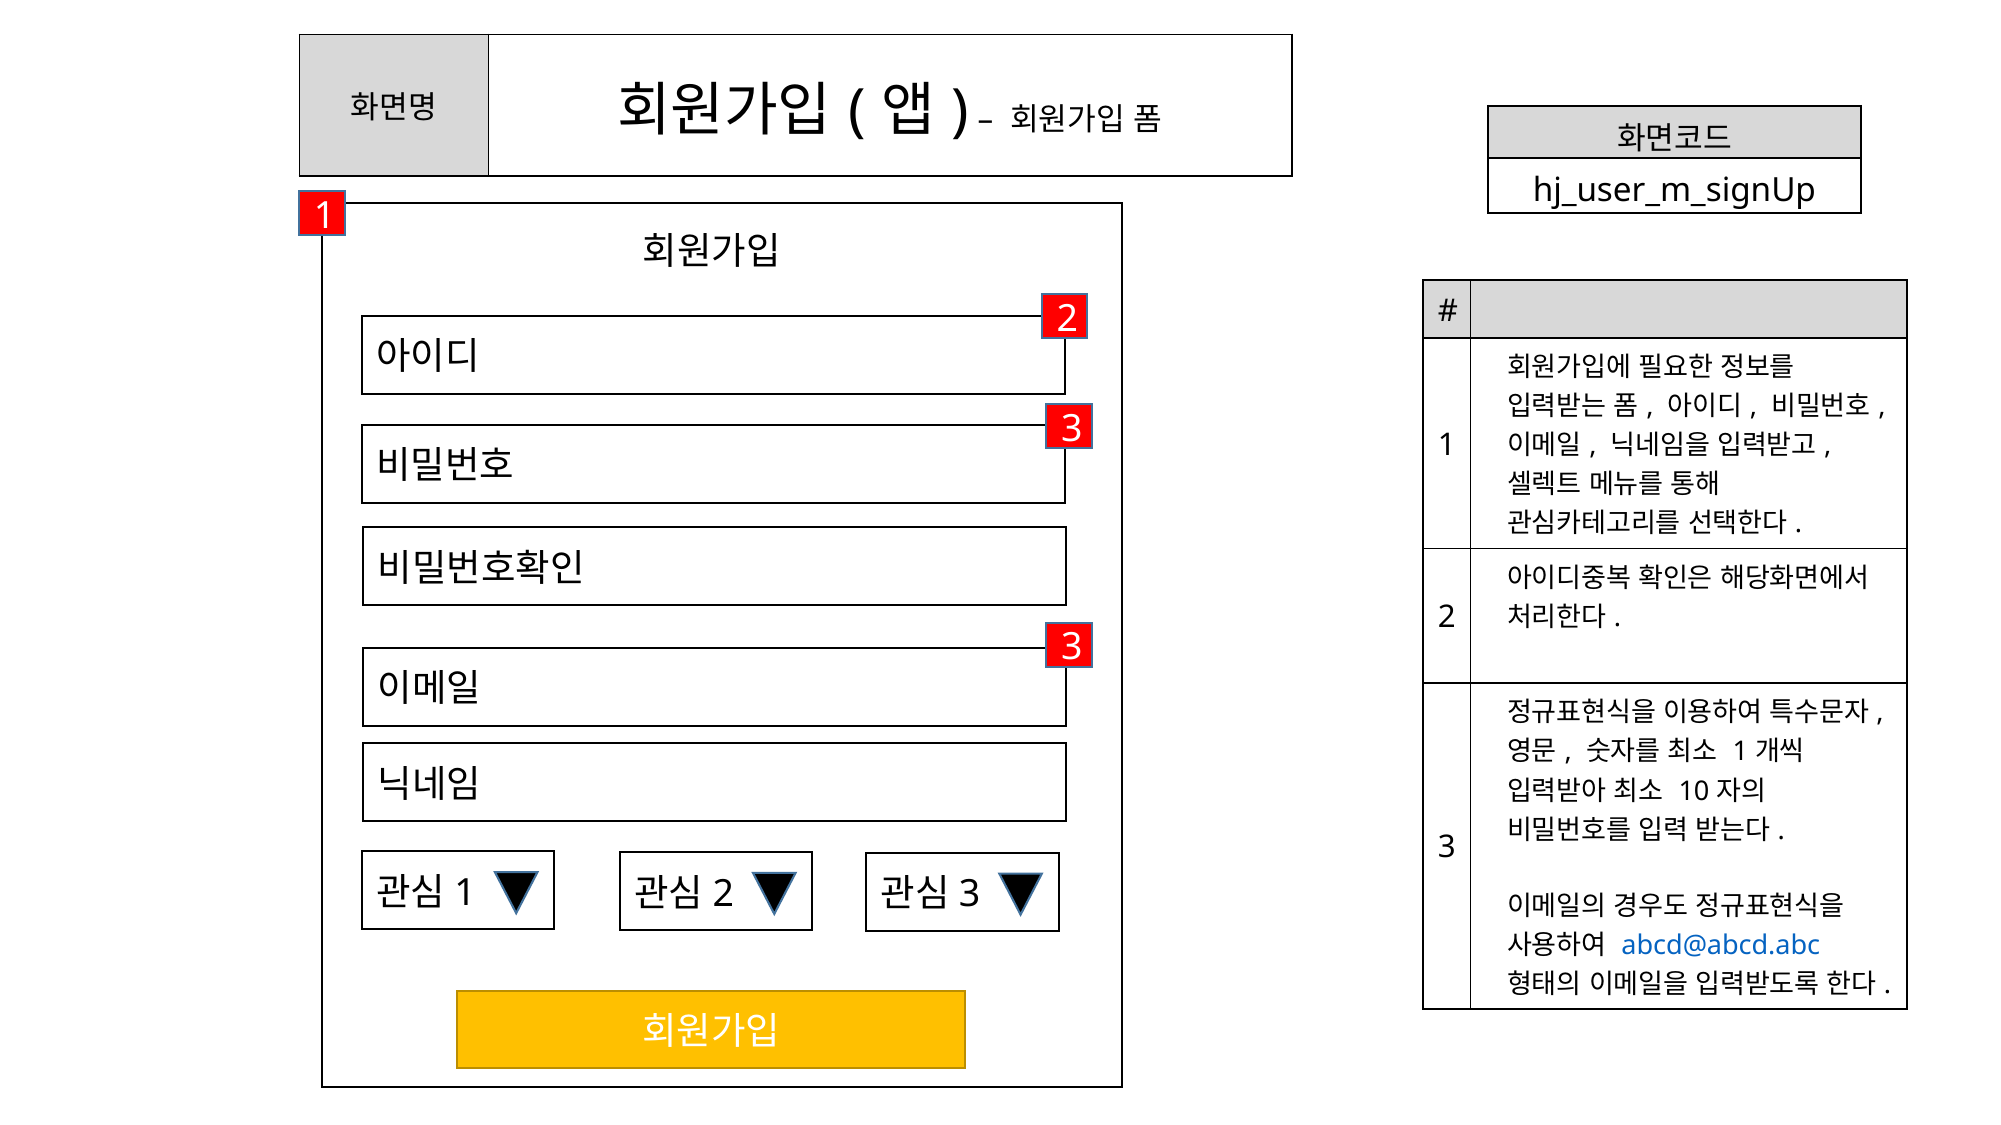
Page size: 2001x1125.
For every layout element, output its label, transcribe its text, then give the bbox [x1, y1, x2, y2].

text_box [751, 871, 798, 917]
text_box 이메일 [362, 647, 1067, 727]
text_box 1 [298, 190, 346, 236]
text_box 비밀번호확인 [362, 526, 1067, 606]
text_box 관심3 [865, 852, 1060, 932]
text_box 3 [1045, 403, 1093, 449]
table_header [1471, 281, 1906, 337]
table_header 화면명 [300, 35, 488, 175]
table_header 회원가입(앱) – 회원가입 폼 [489, 35, 1291, 175]
text_box [997, 872, 1044, 917]
table_cell 정규표현식을 이용하여 특수문자, 영문, 숫자를 최소 1개씩 입력받아 최소 10자의 비밀번호를 입력 받는다. 이메일의 경우도 정규표현식을 사용하여 abcd@abcd.abc 형태의 이메일을 입력받도록 한다. [1471, 684, 1906, 1008]
table_cell hj_user_m_signUp [1489, 159, 1860, 212]
table_cell 아이디중복 확인은 해당화면에서 처리한다. [1471, 549, 1906, 682]
text_box 관심2 [619, 851, 813, 931]
text_box 회원가입 [456, 990, 966, 1069]
table_cell 2 [1424, 549, 1470, 682]
table_cell 회원가입에 필요한 정보를 입력받는 폼, 아이디, 비밀번호, 이메일, 닉네임을 입력받고, 셀렉트 메뉴를 통해 관심카테고리를 선택한다. [1471, 339, 1906, 548]
text_box 아이디 [361, 315, 1066, 395]
text_box [493, 871, 540, 916]
table_header # [1424, 281, 1470, 337]
table_cell 1 [1424, 339, 1470, 548]
text_box 2 [1041, 293, 1088, 339]
text_box 관심1 [361, 850, 555, 930]
table_header 화면코드 [1489, 107, 1860, 157]
text_box 닉네임 [362, 742, 1067, 822]
text_box [321, 202, 1123, 1088]
text_box 3 [1045, 622, 1093, 668]
table_cell 3 [1424, 684, 1470, 1008]
text_box 비밀번호 [361, 424, 1066, 504]
